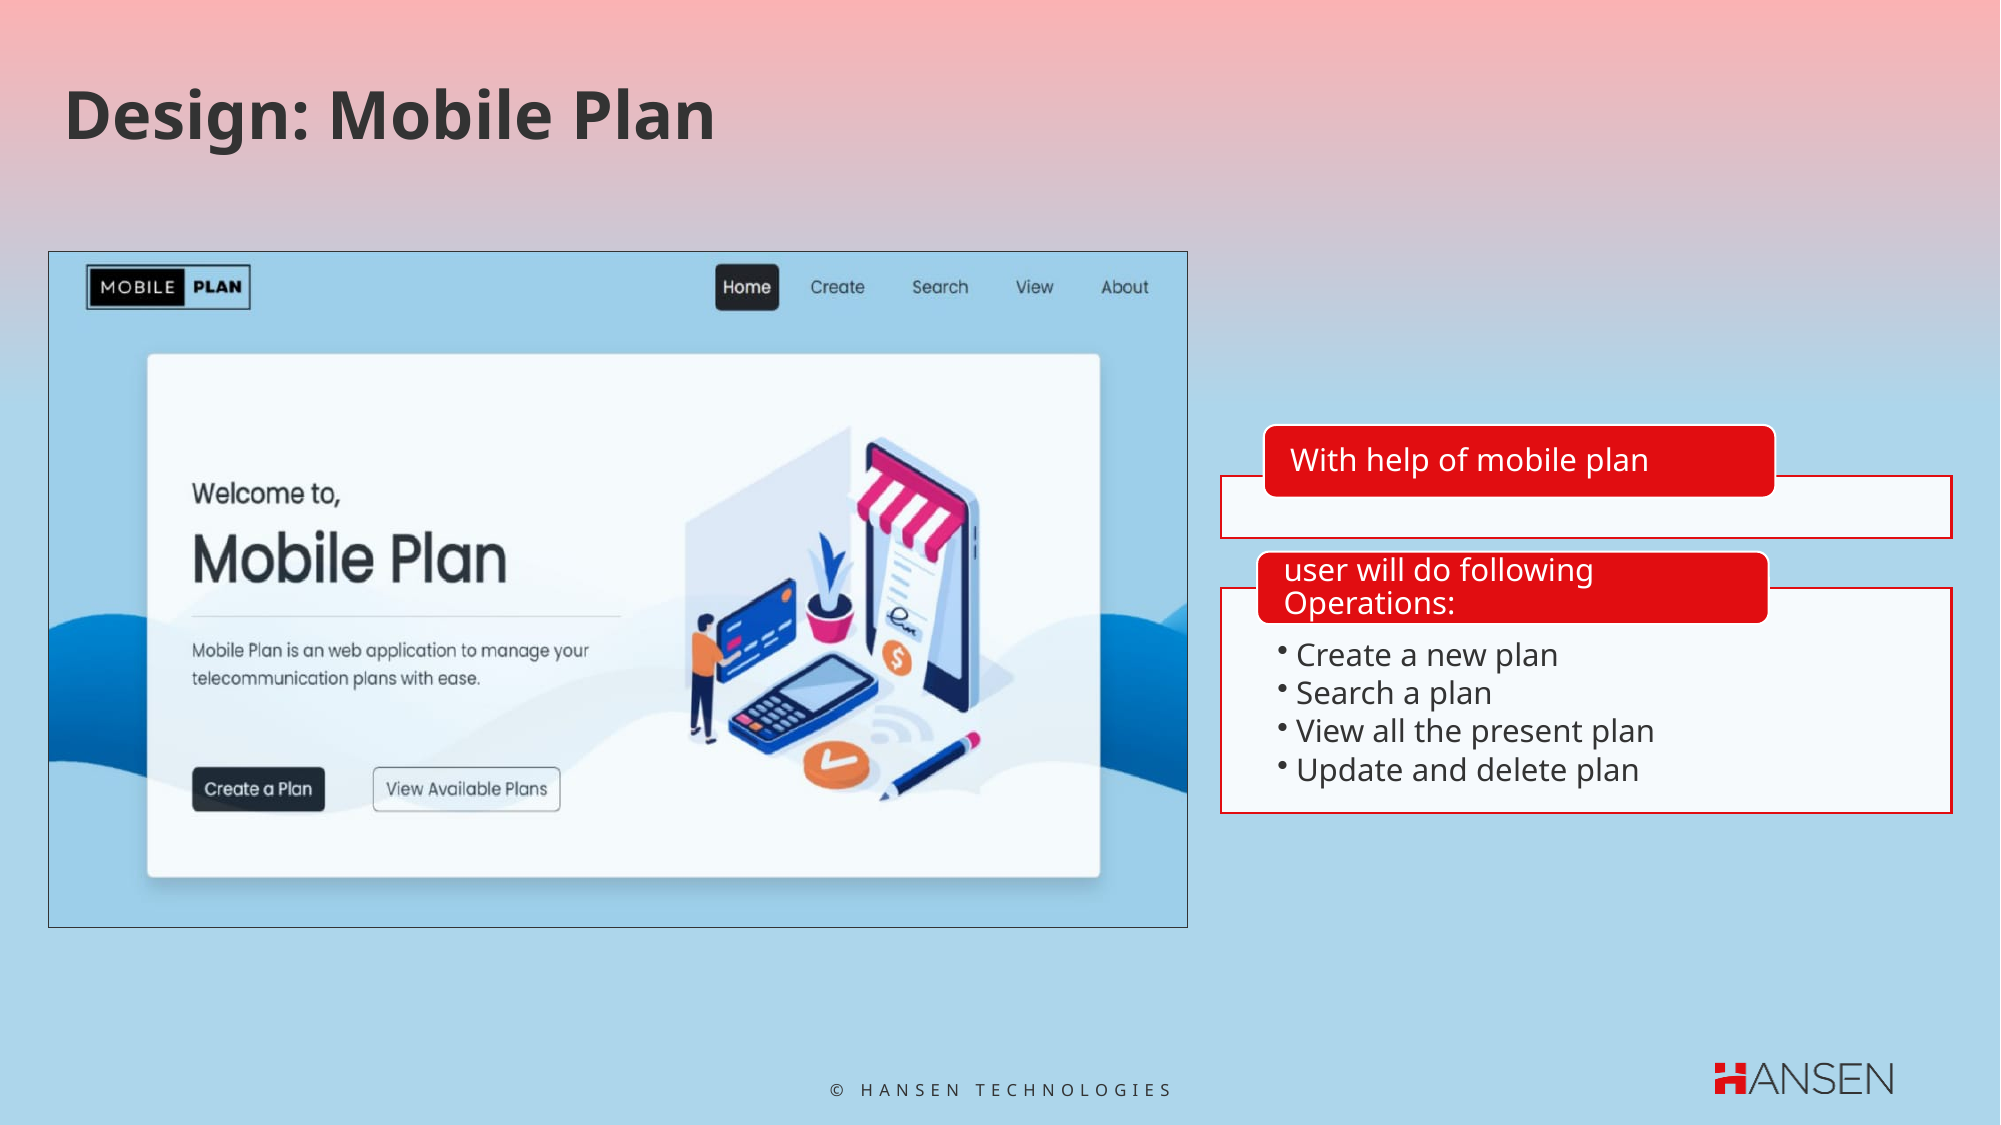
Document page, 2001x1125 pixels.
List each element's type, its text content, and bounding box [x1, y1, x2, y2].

picture [48, 251, 1188, 928]
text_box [1220, 166, 1952, 1086]
picture [1715, 1086, 1899, 1095]
text_box Design: Mobile Plan [48, 65, 1049, 161]
